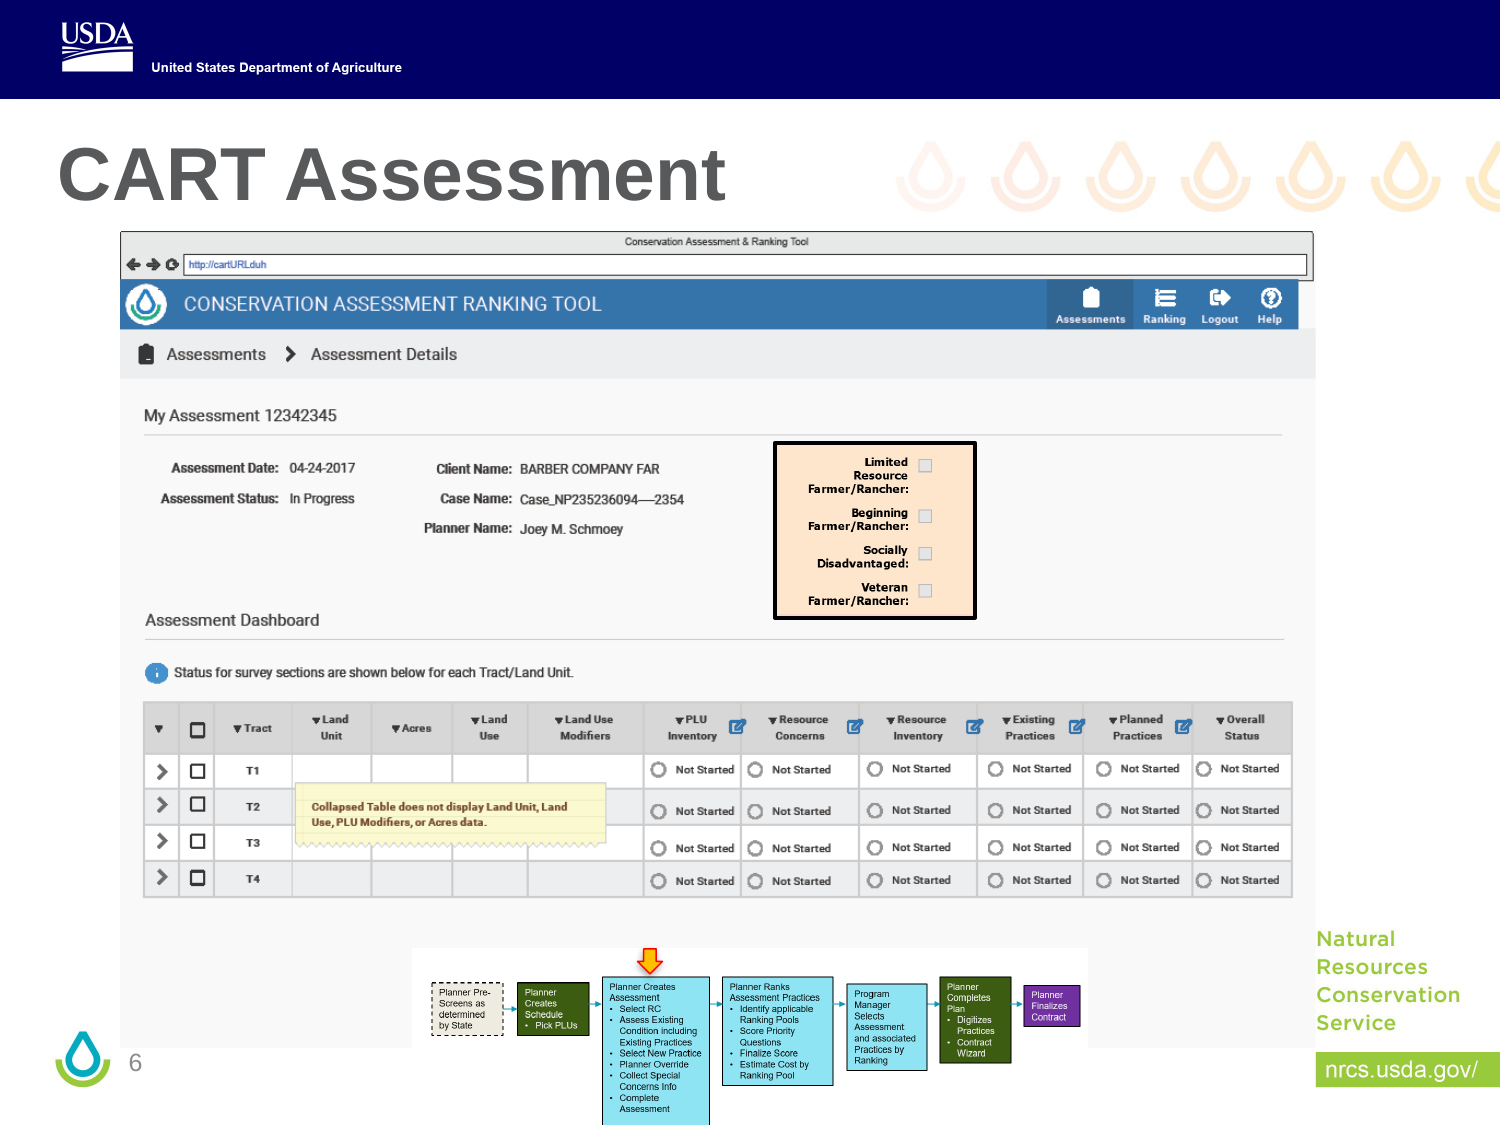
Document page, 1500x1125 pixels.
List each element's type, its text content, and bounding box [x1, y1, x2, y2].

slide_number 6 [113, 1031, 407, 1091]
picture [0, 0, 1500, 1125]
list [119, 230, 1316, 1048]
title CART Assessment [42, 92, 1393, 248]
